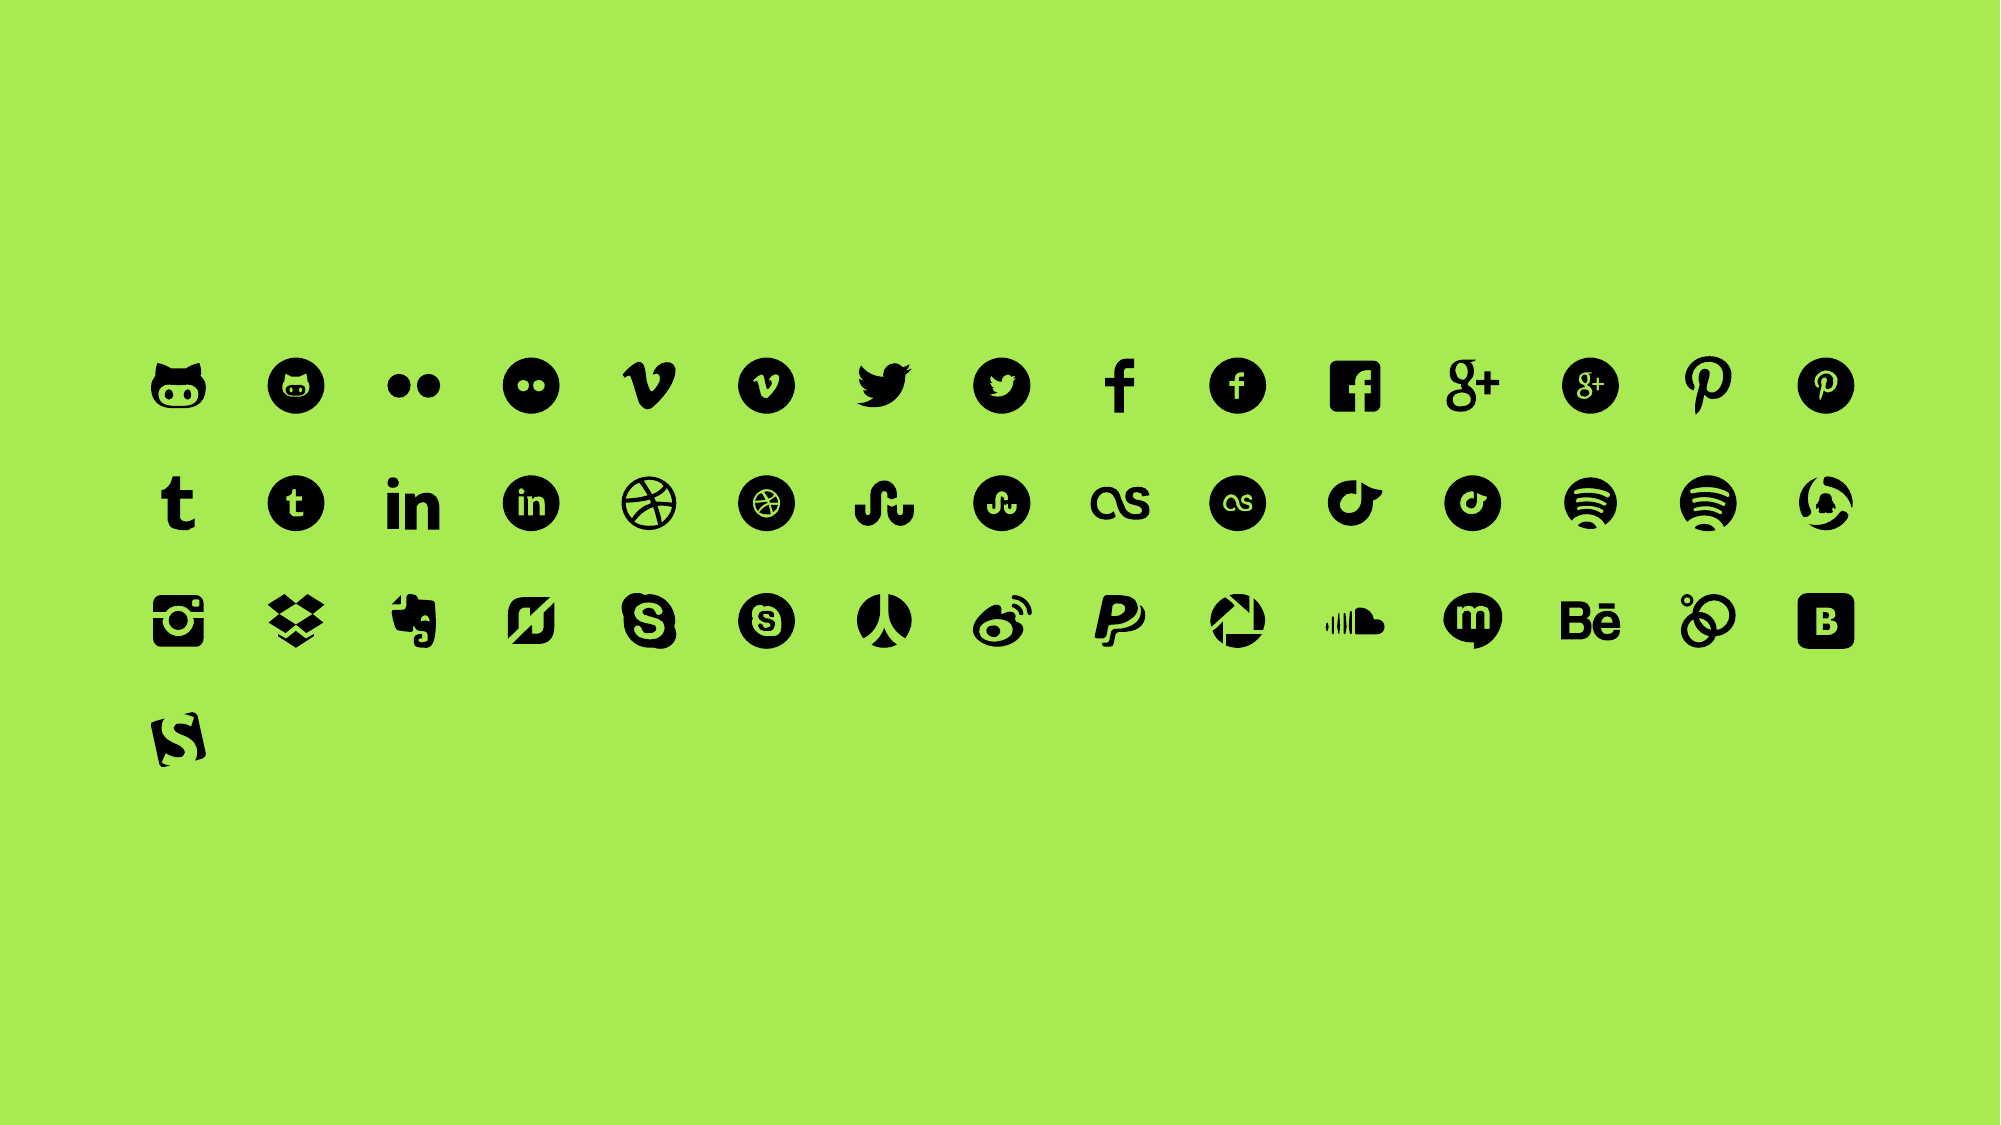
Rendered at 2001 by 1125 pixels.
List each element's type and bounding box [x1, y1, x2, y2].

text_box [512, 602, 555, 644]
text_box [1444, 475, 1502, 532]
text_box [391, 595, 401, 605]
text_box [854, 480, 897, 526]
text_box [1694, 523, 1716, 532]
text_box [151, 363, 206, 409]
text_box [150, 718, 185, 767]
text_box [871, 627, 897, 648]
text_box [416, 373, 441, 398]
text_box [1561, 601, 1621, 641]
text_box [267, 594, 325, 634]
text_box [1105, 358, 1135, 413]
text_box [173, 712, 206, 761]
text_box [502, 475, 560, 532]
text_box [1823, 476, 1853, 508]
text_box [1011, 595, 1032, 616]
text_box [1797, 593, 1855, 649]
text_box [1807, 510, 1849, 531]
text_box [1476, 371, 1500, 395]
text_box [622, 361, 676, 410]
text_box [1446, 359, 1477, 412]
text_box [1348, 610, 1352, 635]
text_box [1209, 357, 1267, 414]
text_box [1443, 592, 1503, 649]
text_box [1343, 612, 1347, 635]
text_box [267, 475, 325, 532]
text_box [1209, 475, 1267, 532]
text_box [621, 476, 677, 531]
text_box [1229, 594, 1250, 613]
text_box [1212, 621, 1223, 644]
text_box [1090, 486, 1150, 520]
text_box [153, 618, 204, 647]
text_box [1101, 605, 1146, 647]
text_box [738, 475, 795, 532]
text_box [1337, 612, 1341, 635]
text_box [1094, 595, 1138, 639]
text_box [1577, 521, 1597, 529]
text_box [1816, 493, 1836, 514]
text_box [1562, 357, 1619, 414]
text_box [621, 593, 677, 649]
text_box [856, 594, 881, 639]
text_box [1680, 594, 1736, 648]
text_box [1355, 607, 1385, 635]
text_box [278, 630, 314, 648]
text_box [887, 504, 914, 526]
text_box [1210, 597, 1235, 627]
text_box [1327, 480, 1383, 526]
text_box [507, 597, 551, 639]
text_box [1797, 357, 1855, 414]
text_box [387, 477, 399, 488]
text_box [1253, 598, 1266, 630]
text_box [738, 593, 795, 649]
text_box [888, 594, 912, 639]
text_box [1329, 360, 1381, 412]
text_box [738, 357, 795, 414]
text_box [387, 373, 411, 398]
text_box [1226, 634, 1263, 648]
text_box [405, 492, 440, 530]
text_box [387, 492, 399, 529]
text_box [391, 594, 436, 648]
text_box [1325, 622, 1329, 632]
text_box [1685, 356, 1732, 415]
text_box [1564, 477, 1617, 525]
text_box [161, 476, 195, 531]
text_box [502, 357, 560, 414]
text_box [856, 363, 912, 408]
text_box [1679, 475, 1737, 527]
text_box [973, 475, 1031, 532]
text_box [972, 604, 1024, 647]
text_box [1799, 477, 1818, 518]
text_box [168, 610, 188, 630]
text_box [973, 357, 1031, 414]
text_box [153, 595, 204, 612]
text_box [267, 357, 325, 414]
